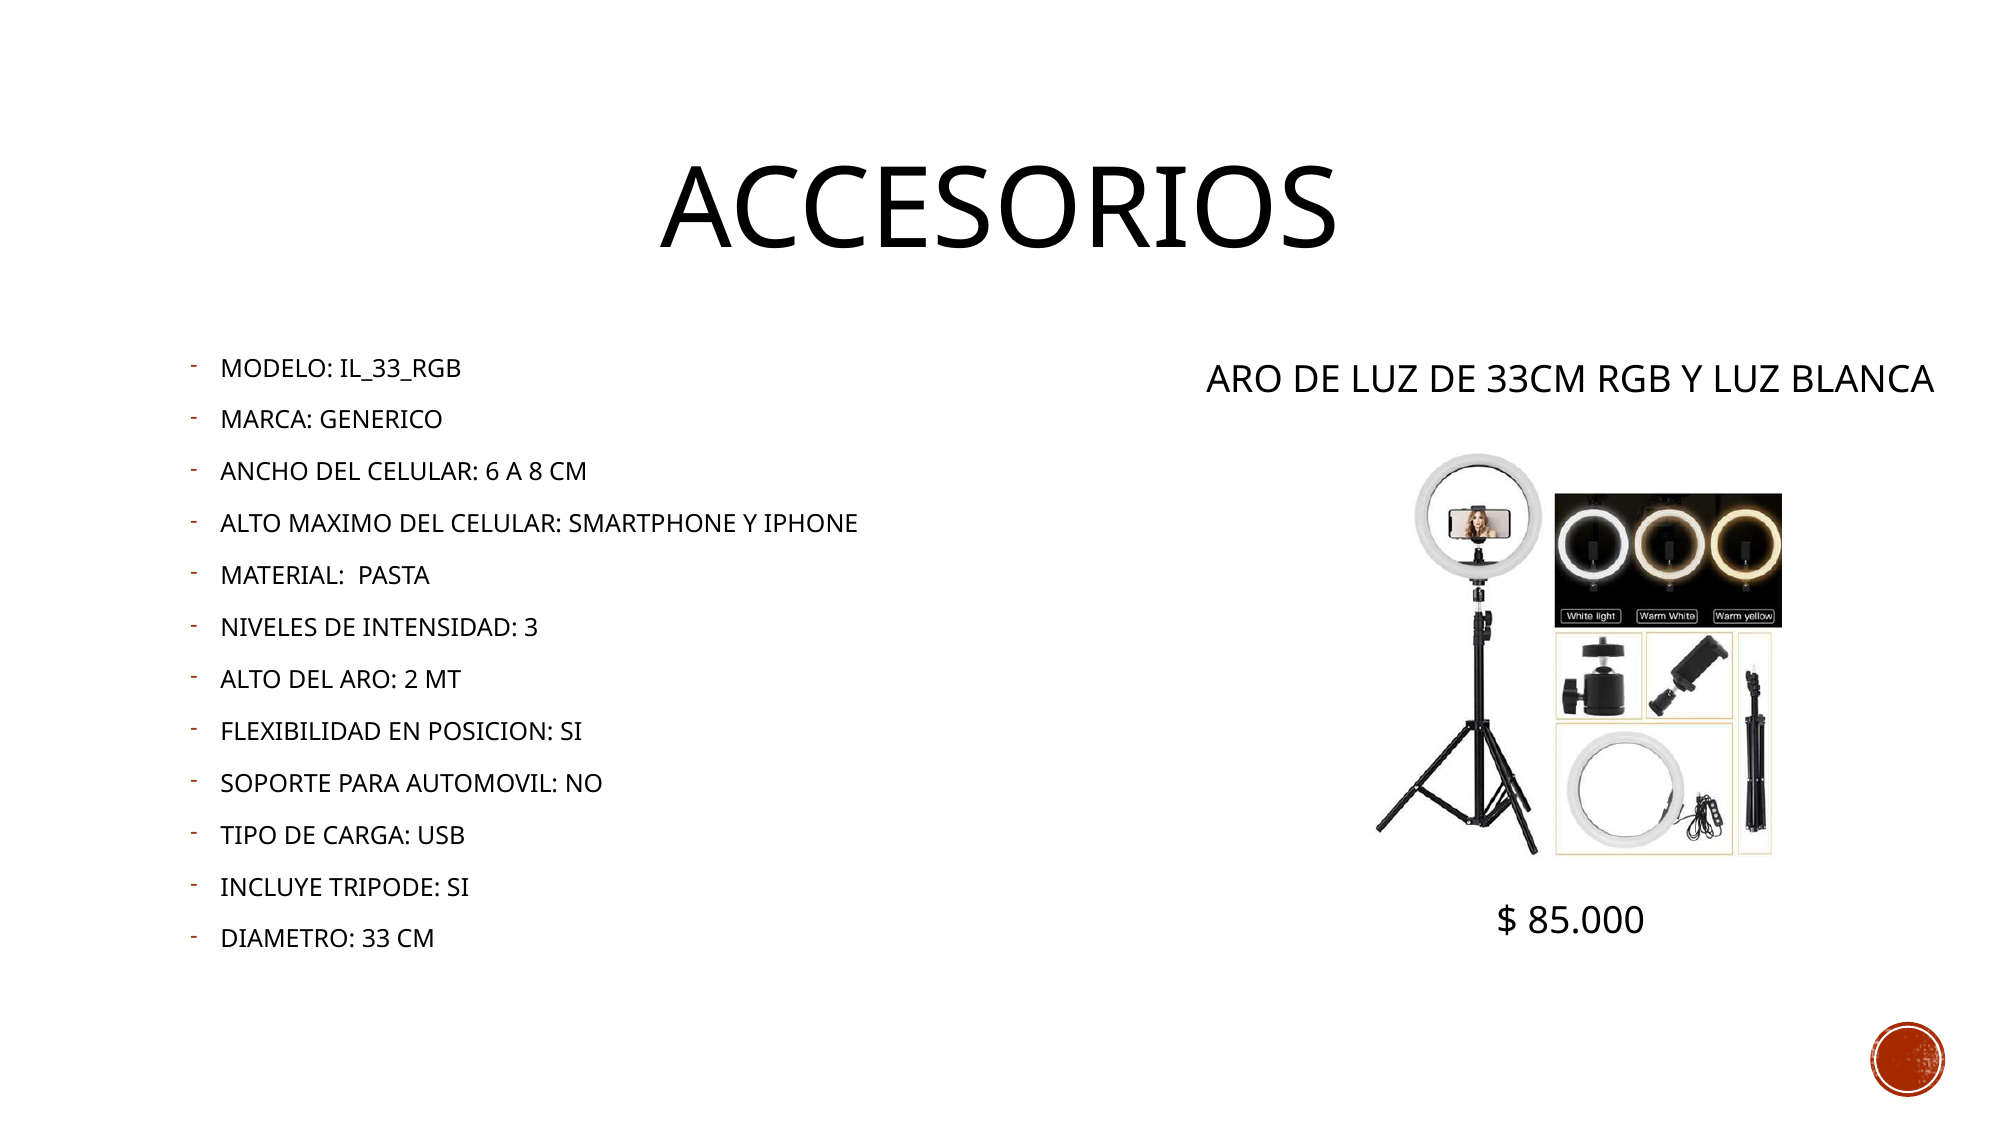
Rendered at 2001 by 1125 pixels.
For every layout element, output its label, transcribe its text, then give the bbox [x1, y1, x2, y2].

list MODELO: IL_33_RGB MARCA: GENERICO ANCHO DEL CELULAR: 6 A 8 CM ALTO MAXIMO DEL CELULAR: SMARTPHONE Y IPHONE MATERIAL: PASTA NIVELES DE INTENSIDAD: 3 ALTO DEL ARO: 2 MT FLEXIBILIDAD EN POSICION: SI SOPORTE PARA AUTOMOVIL: NO TIPO DE CARGA: USB INCLUYE TRIPODE: SI DIAMETRO: 33 CM [175, 348, 911, 1013]
text_box ARO DE LUZ DE 33CM RGB Y LUZ BLANCA [1191, 347, 1951, 408]
picture [1360, 435, 1782, 857]
text_box $ 85.000 [1481, 888, 1660, 949]
title ACCESORIOS [175, 79, 1826, 344]
